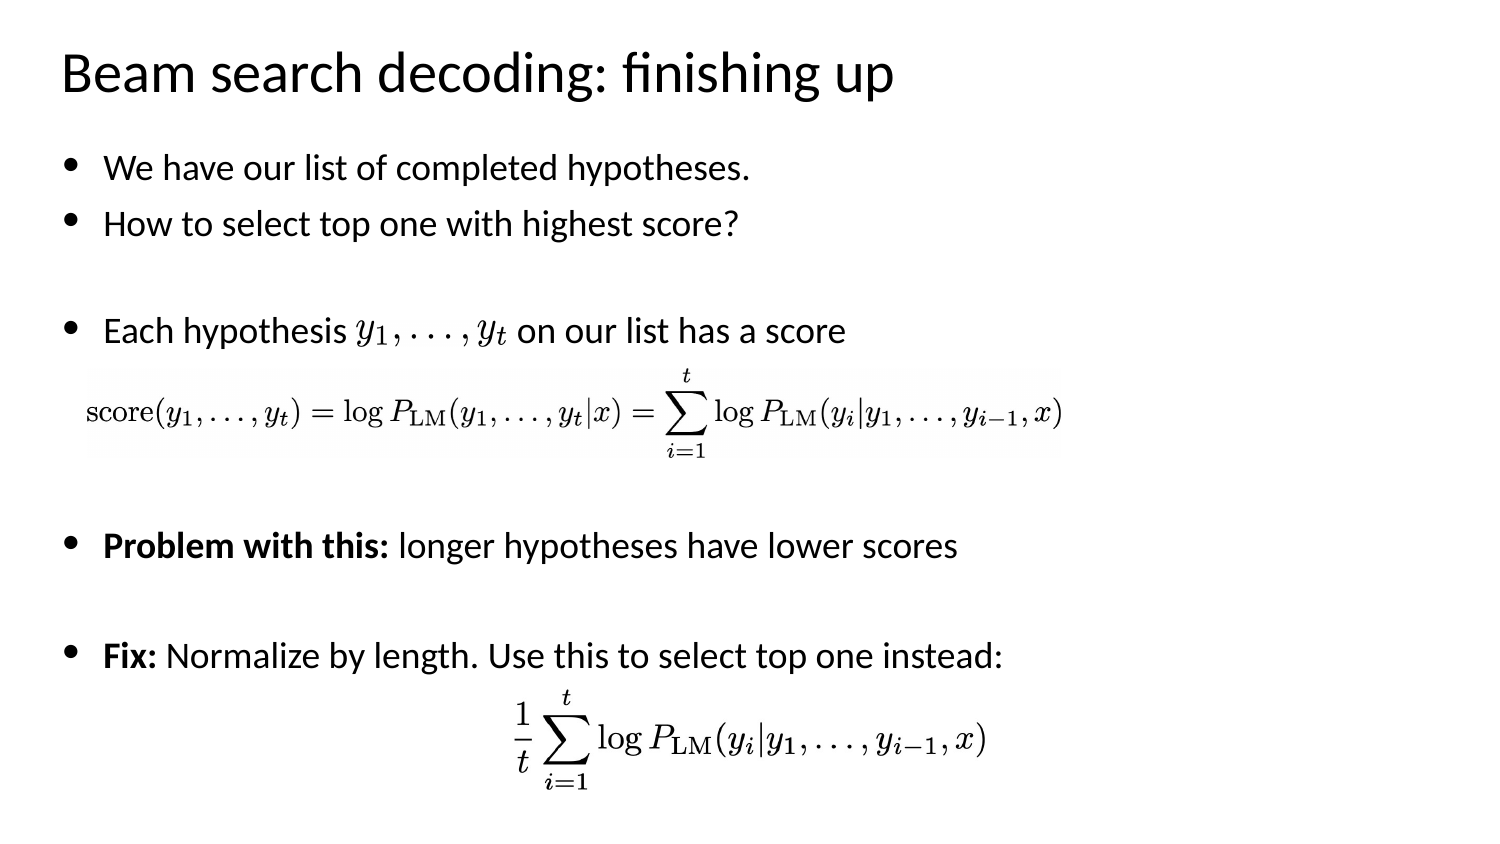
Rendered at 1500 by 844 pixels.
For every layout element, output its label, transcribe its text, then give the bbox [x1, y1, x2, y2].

title Beam search decoding: finishing up [59, 32, 1025, 132]
picture [355, 320, 507, 347]
picture [87, 367, 1061, 459]
text_box Fix: Normalize by length. Use this to select top one instead: [59, 629, 1008, 676]
text_box We have our list of completed hypotheses. How to select top one with highest score? Each hypothesis on our list has a score [59, 132, 1246, 352]
text_box Problem with this: longer hypotheses have lower scores [59, 519, 964, 567]
picture [514, 689, 985, 791]
